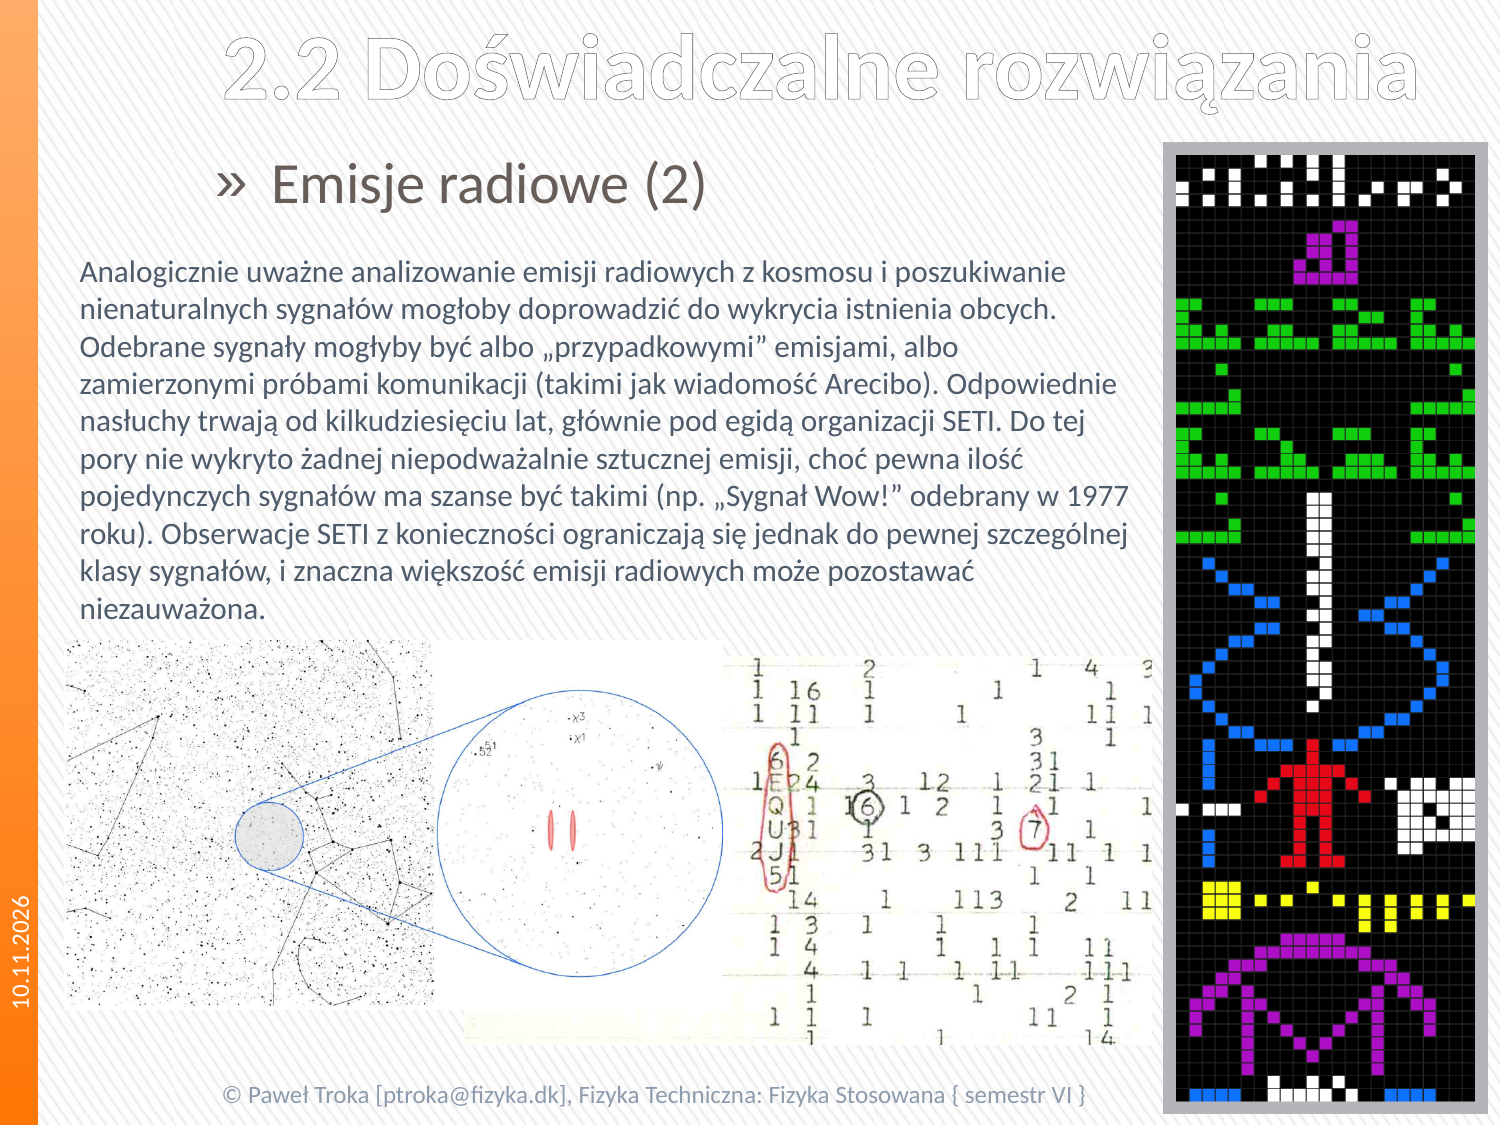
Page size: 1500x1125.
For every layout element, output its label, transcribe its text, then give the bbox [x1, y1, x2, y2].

list Emisje radiowe (2) [200, 137, 1425, 243]
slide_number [0, 594, 38, 1026]
footer © Paweł Troka [ptroka@fizyka.dk], Fizyka Techniczna: Fizyka Stosowana { semestr VI } [206, 1074, 1151, 1113]
picture [1163, 142, 1488, 1114]
title 2.2 Doświadczalne rozwiązania [206, 0, 1447, 126]
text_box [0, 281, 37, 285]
picture [64, 640, 1152, 1045]
text_box Analogicznie uważne analizowanie emisji radiowych z kosmosu i poszukiwanie nienaturalnych sygnałów mogłoby doprowadzić do wykrycia istnienia obcych. Odebrane sygnały mogłyby być albo „przypadkowymi” emisjami, albo zamierzonymi próbami komunikacji (takimi jak wiadomość Arecibo). Odpowiednie nasłuchy trwają od kilkudziesięciu lat, głównie pod egidą organizacji SETI. Do tej pory nie wykryto żadnej niepodważalnie sztucznej emisji, choć pewna ilość pojedynczych sygnałów ma szanse być takimi (np. „Sygnał Wow!” odebrany w 1977 roku). Obserwacje SETI z konieczności ograniczają się jednak do pewnej szczególnej klasy sygnałów, i znaczna większość emisji radiowych może pozostawać niezauważona. [64, 243, 1151, 633]
